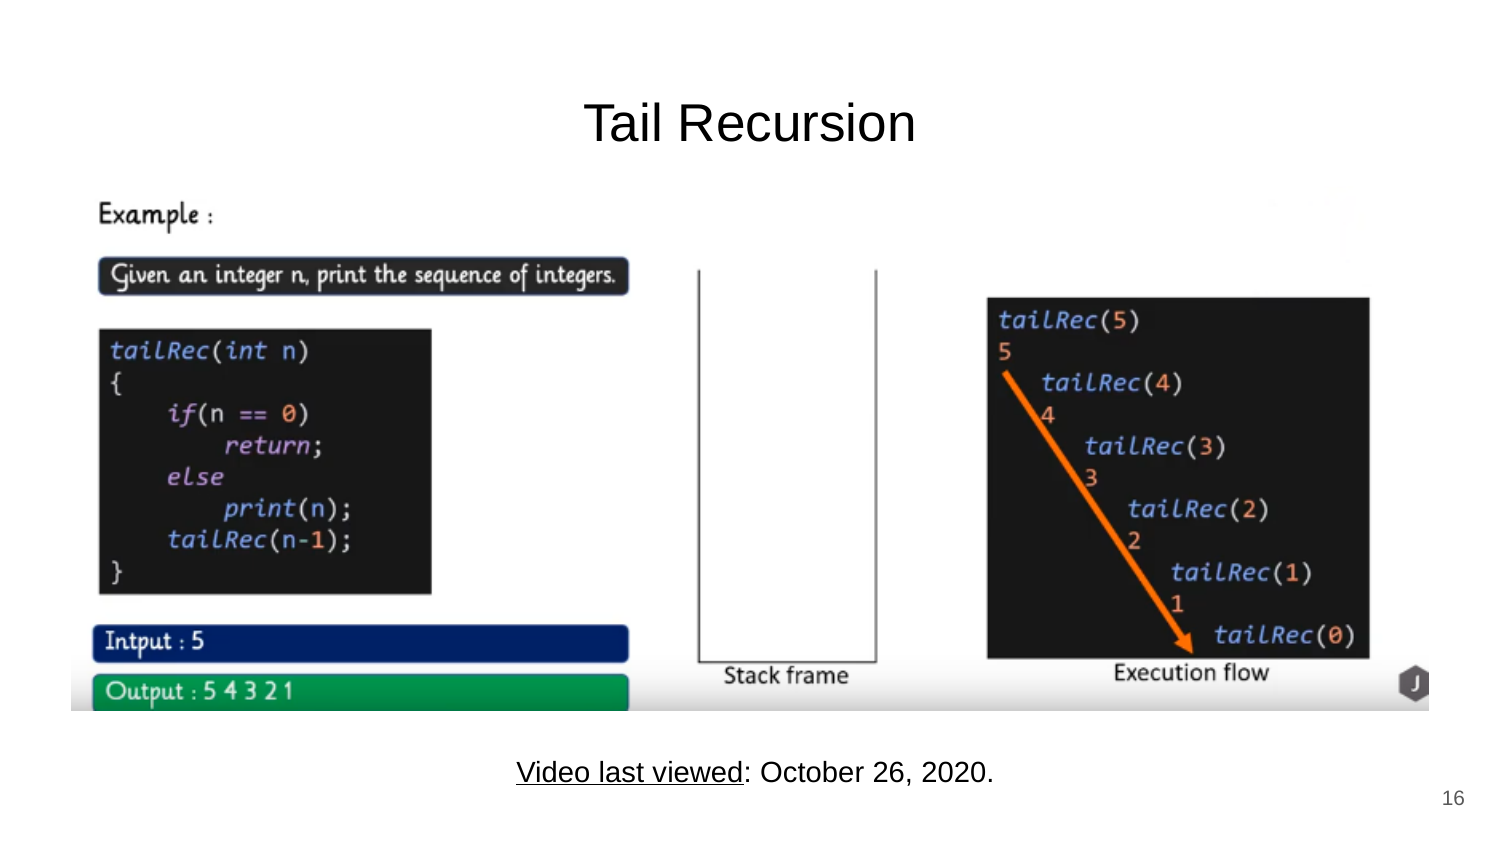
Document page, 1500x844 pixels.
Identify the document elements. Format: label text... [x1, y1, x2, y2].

slide_number 16 [1389, 764, 1480, 830]
picture [71, 186, 1429, 711]
text_box Video last viewed: October 26, 2020. [501, 745, 1010, 796]
title Tail Recursion [51, 72, 1449, 167]
